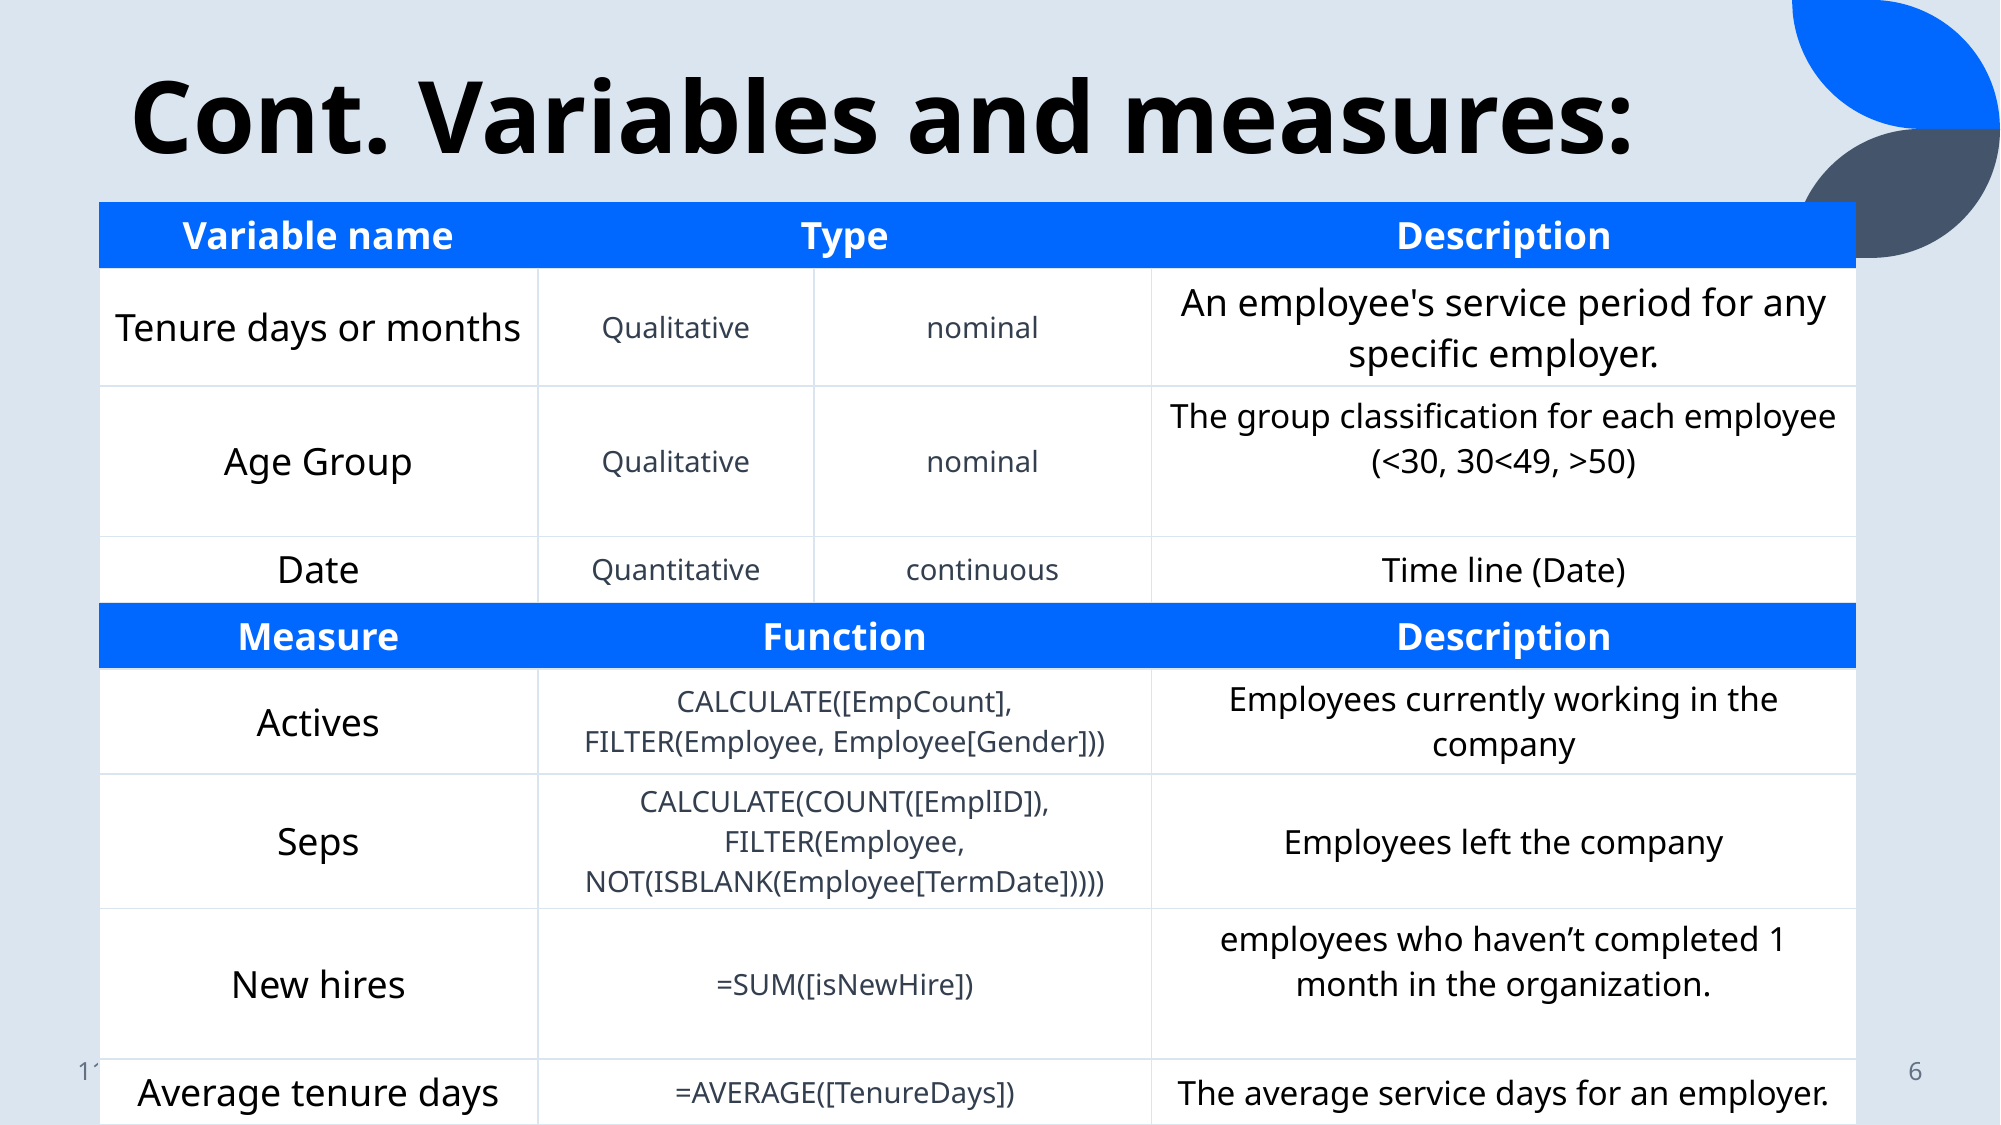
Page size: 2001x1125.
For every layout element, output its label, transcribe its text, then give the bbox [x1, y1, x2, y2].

table_cell An employee's service period for any specific employer. [1152, 269, 1856, 385]
table_header Measure [99, 603, 538, 668]
table_cell The group classification for each employee (<30, 30<49, >50) [1152, 387, 1856, 536]
table_cell CALCULATE([EmpCount], FILTER(Employee, Employee[Gender])) [539, 670, 1151, 773]
table_cell Actives [100, 670, 537, 773]
table_cell Date [100, 537, 537, 602]
title Cont. Variables and measures: [114, 22, 1719, 183]
table_cell employees who haven’t completed 1 month in the organization. [1152, 909, 1856, 1058]
table_cell Qualitative [539, 269, 813, 385]
table_cell CALCULATE(COUNT([EmplID]), FILTER(Employee, NOT(ISBLANK(Employee[TermDate])))) [539, 775, 1151, 908]
table_header Function [538, 603, 1152, 668]
table_cell =AVERAGE([TenureDays]) [539, 1060, 1151, 1124]
table_cell Qualitative [539, 387, 813, 536]
table_cell Employees currently working in the company [1152, 670, 1856, 773]
table_cell Age Group [100, 387, 537, 536]
table_cell nominal [815, 269, 1151, 385]
table_header Description [1151, 202, 1856, 268]
table_cell Employees left the company [1152, 775, 1856, 908]
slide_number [62, 1042, 98, 1103]
table_cell Quantitative [539, 537, 813, 602]
table_cell continuous [815, 537, 1151, 602]
table_cell Average tenure days [100, 1060, 537, 1124]
table_cell New hires [100, 909, 537, 1058]
table_cell Time line (Date) [1152, 537, 1856, 602]
table_header Type [538, 202, 1151, 268]
table_cell nominal [815, 387, 1151, 536]
table_cell Seps [100, 775, 537, 908]
table_cell Tenure days or months [100, 269, 537, 385]
slide_number 6 [1857, 1042, 1938, 1103]
table_cell =SUM([isNewHire]) [539, 909, 1151, 1058]
table_header Variable name [99, 202, 538, 268]
table_header Description [1152, 603, 1856, 668]
table_cell The average service days for an employer. [1152, 1060, 1856, 1124]
